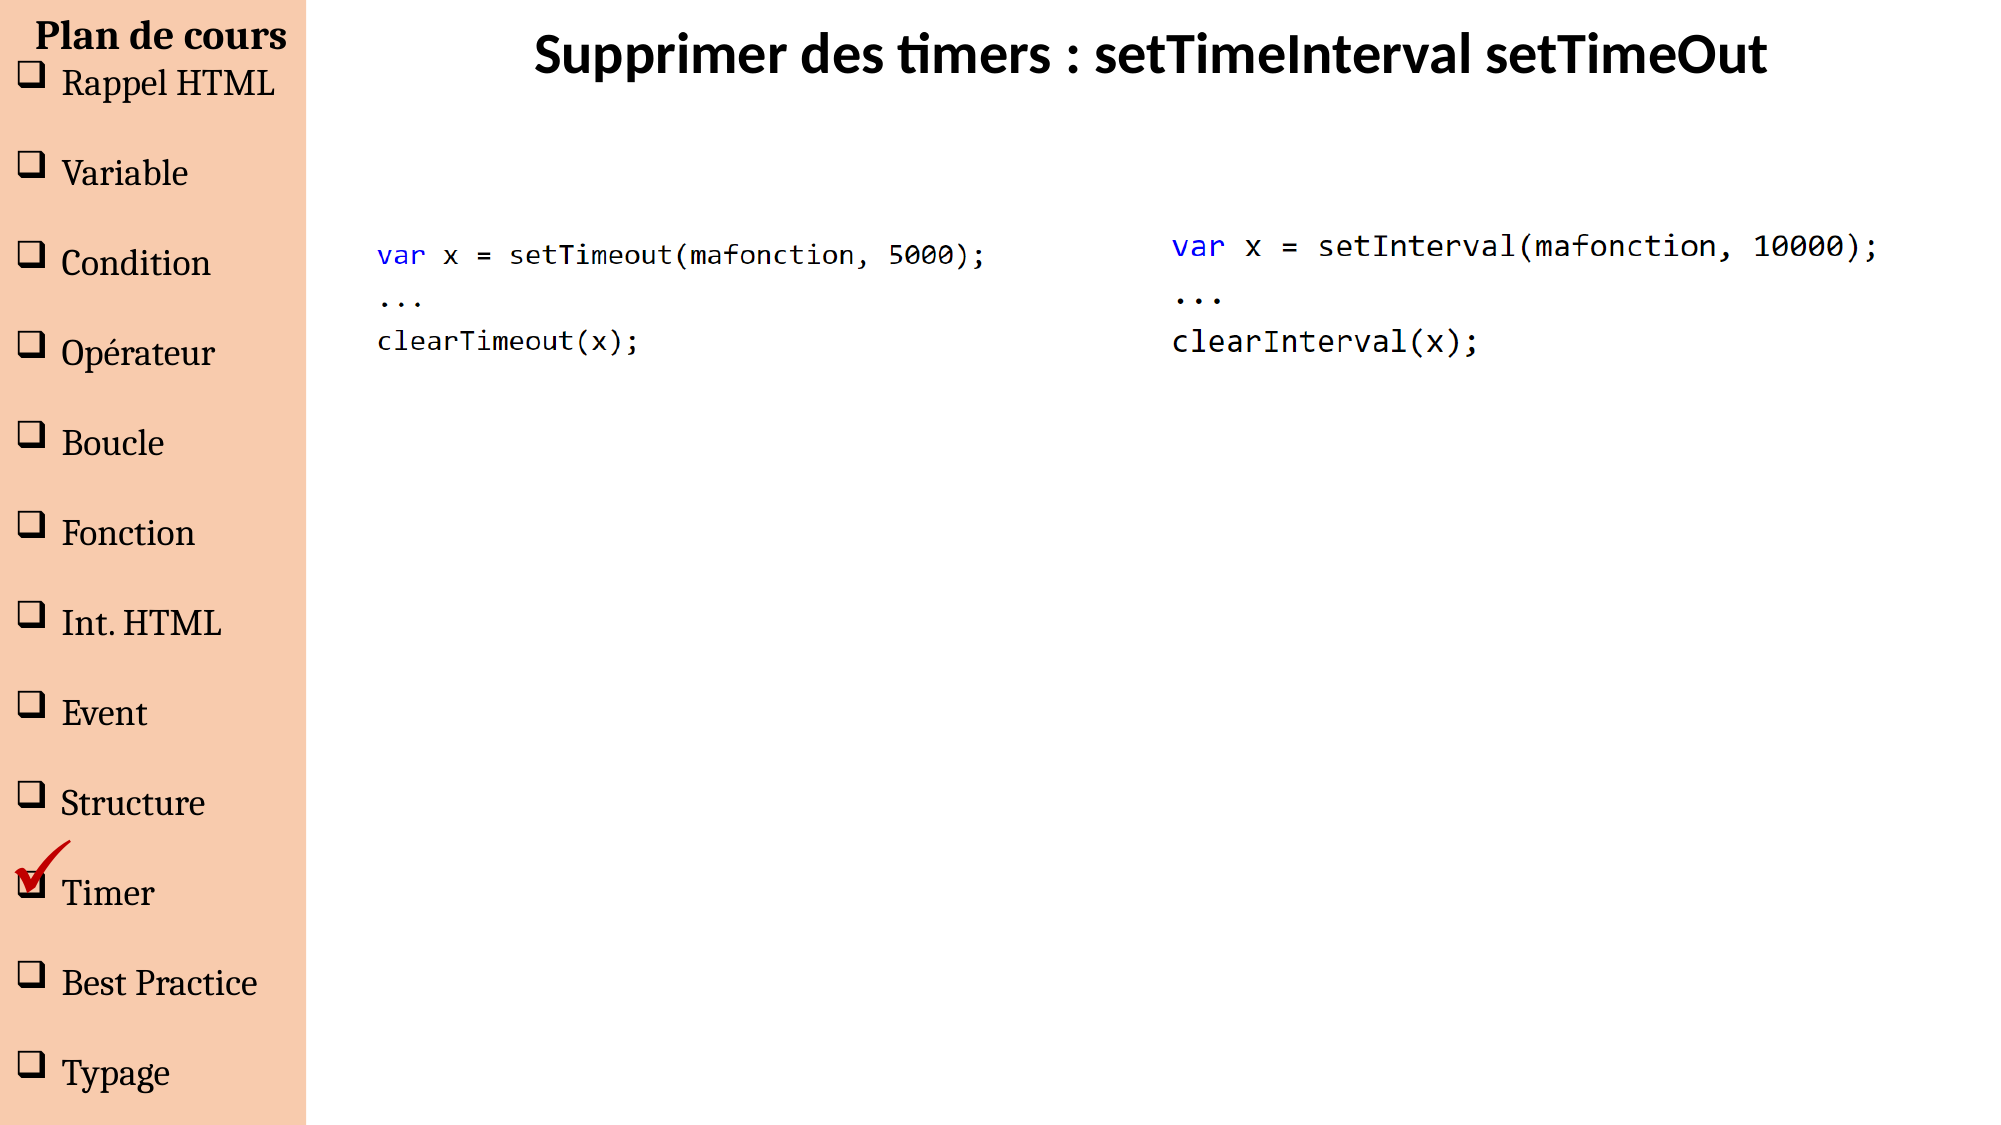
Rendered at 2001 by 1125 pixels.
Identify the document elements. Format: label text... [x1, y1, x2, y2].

text_box [0, 827, 203, 943]
picture [1152, 216, 1887, 373]
text_box Supprimer des timers : setTimeInterval setTimeOut [303, 7, 2000, 93]
picture [353, 220, 1001, 373]
